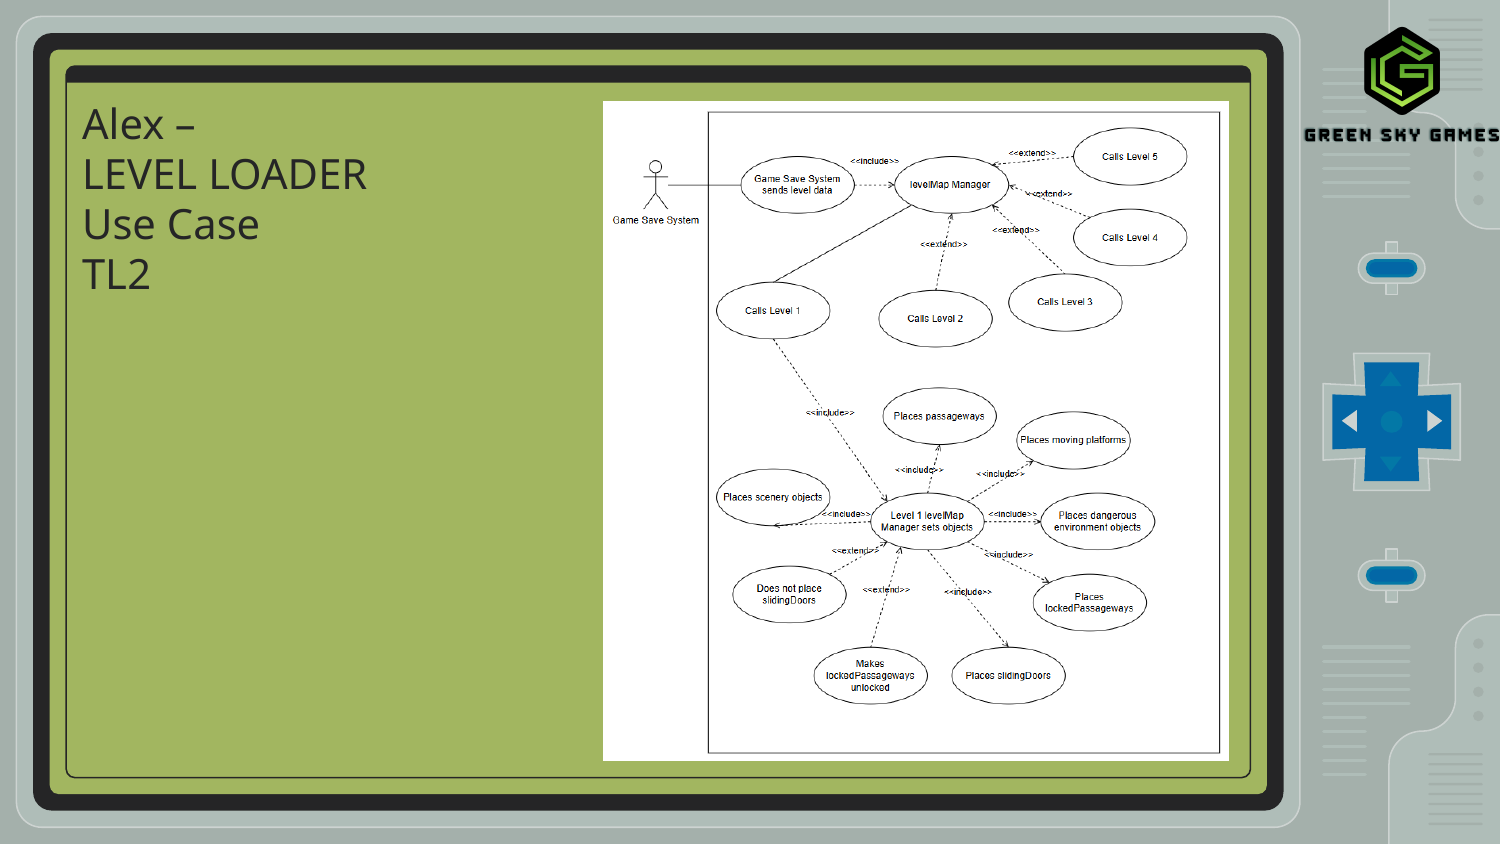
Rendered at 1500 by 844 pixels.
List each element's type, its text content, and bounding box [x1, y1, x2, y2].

picture [603, 101, 1229, 762]
picture [1285, 0, 1500, 184]
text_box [1358, 548, 1426, 603]
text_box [1358, 241, 1426, 295]
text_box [1322, 353, 1461, 491]
title Alex – LEVEL LOADER Use Case TL2 [67, 82, 619, 330]
